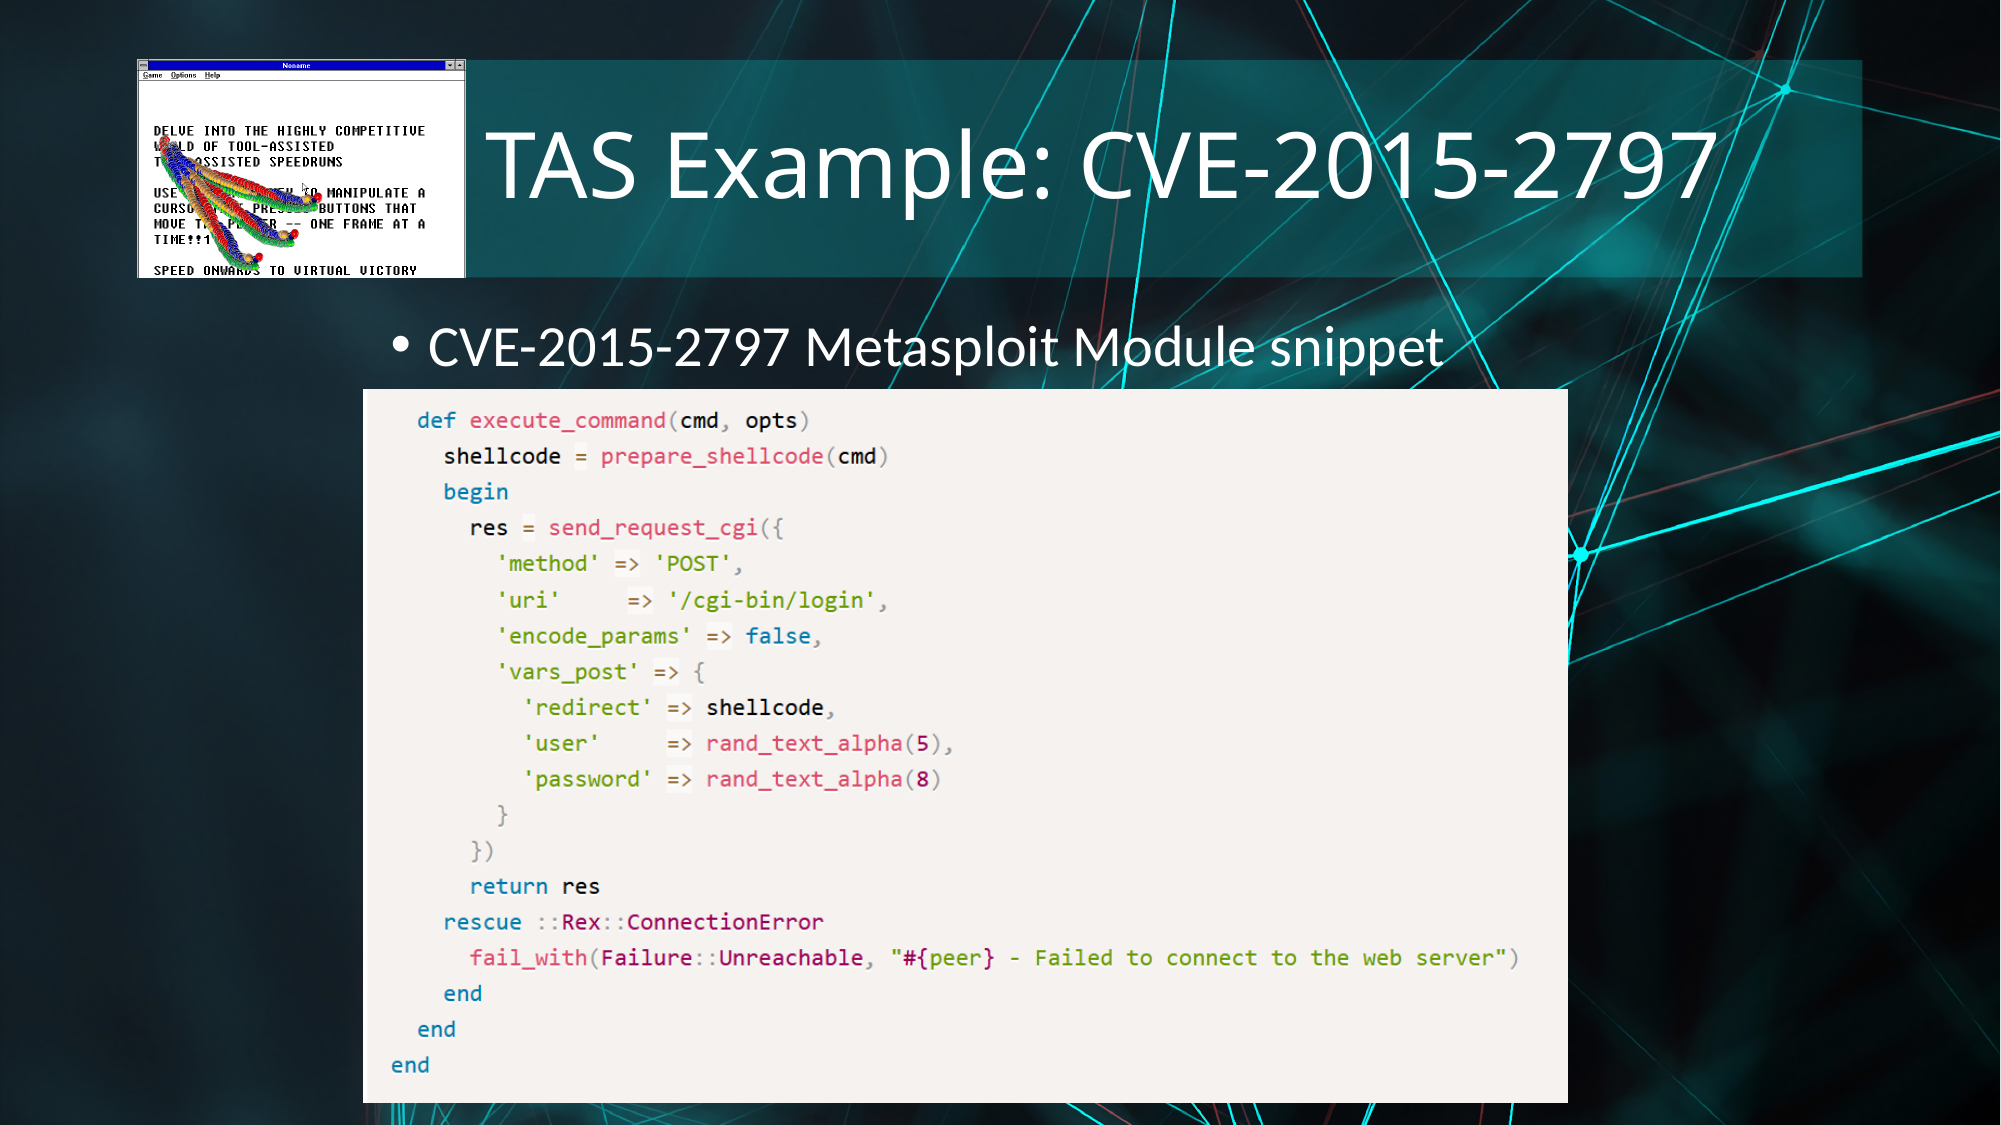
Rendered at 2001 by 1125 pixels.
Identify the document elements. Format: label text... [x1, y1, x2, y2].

title TAS Example: CVE-2015-2797 [466, 59, 1863, 278]
picture [0, 0, 2001, 1125]
text_box CVE-2015-2797 Metasploit Module snippet [375, 308, 1555, 389]
